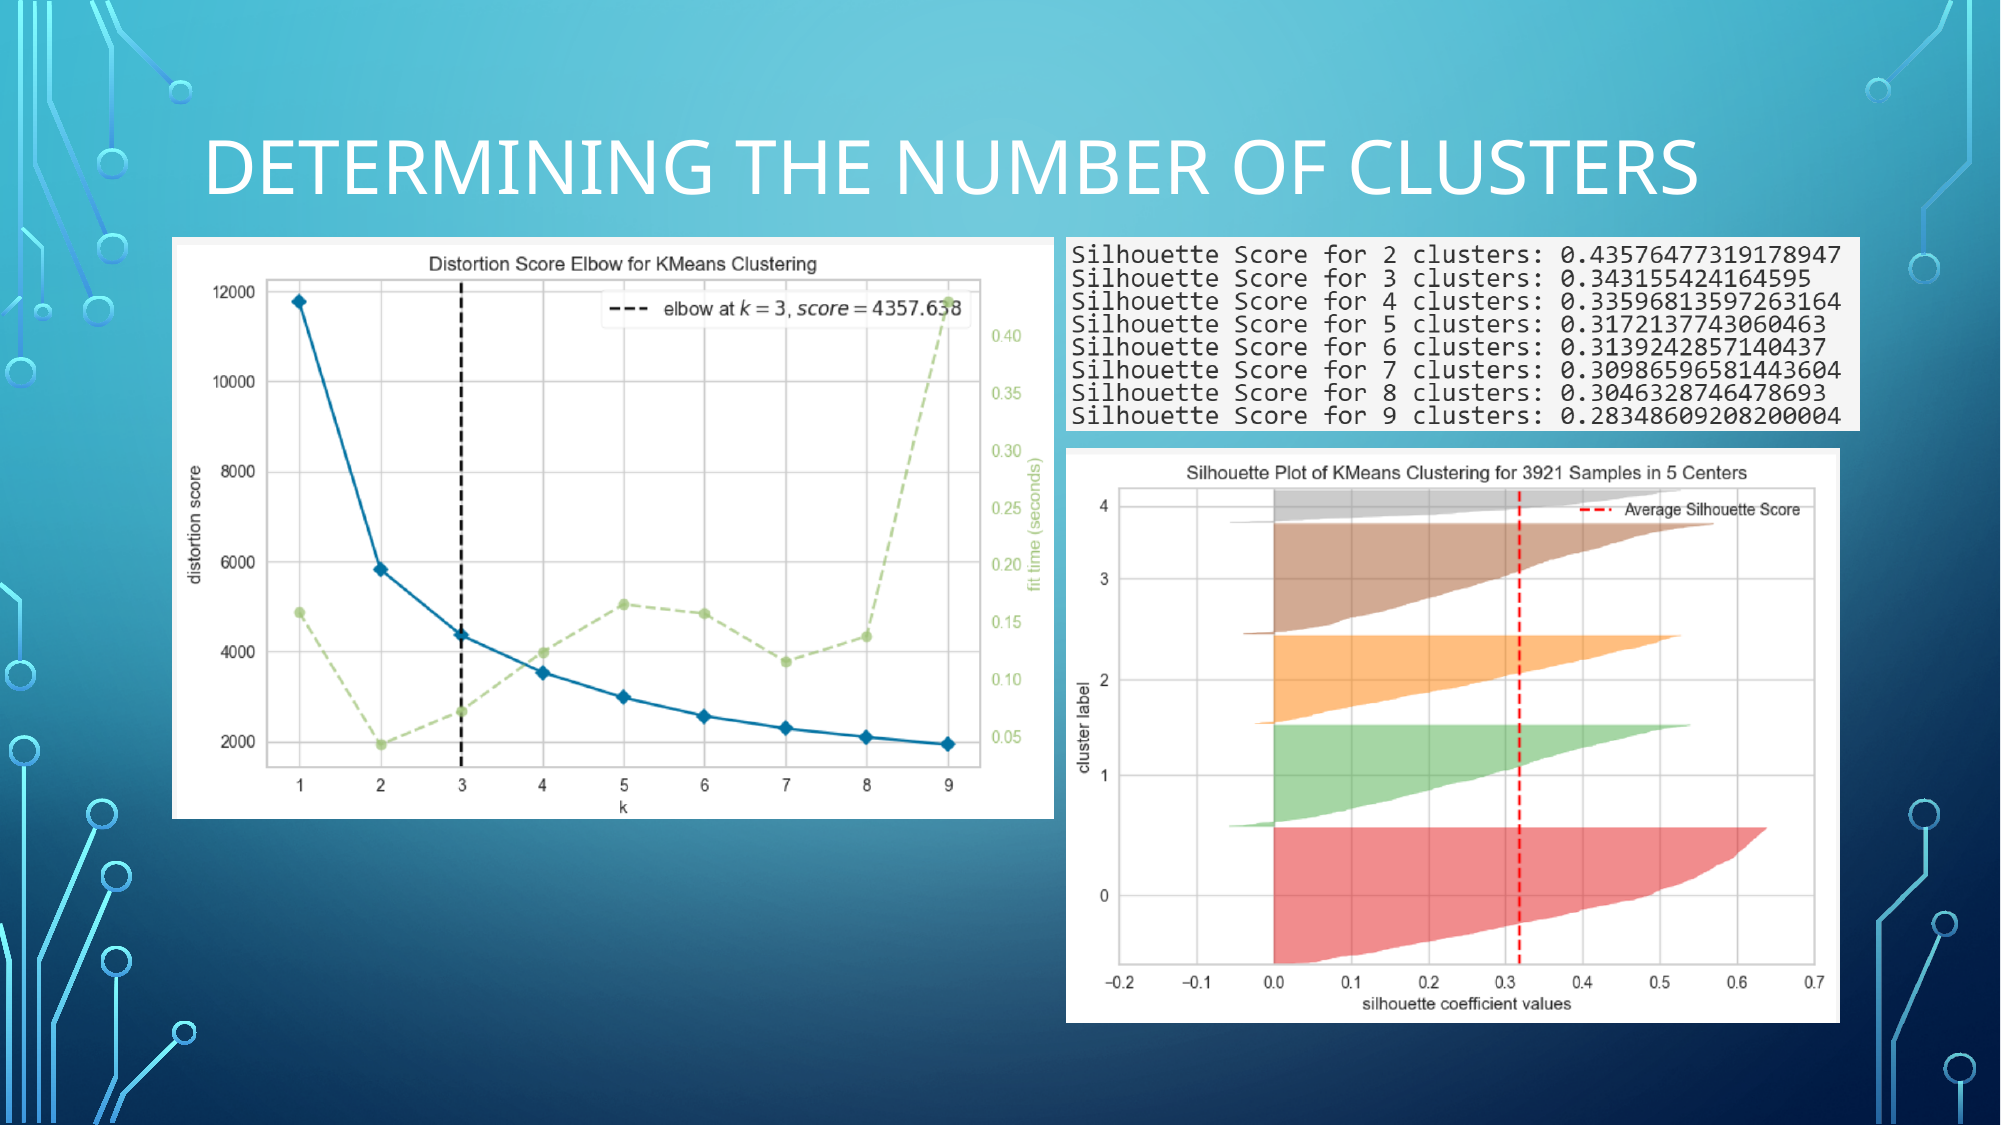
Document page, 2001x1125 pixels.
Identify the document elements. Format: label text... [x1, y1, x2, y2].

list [172, 237, 1054, 819]
picture [1066, 448, 1841, 1023]
picture [1066, 237, 1861, 431]
title Determining the number of clusters [187, 101, 1813, 239]
